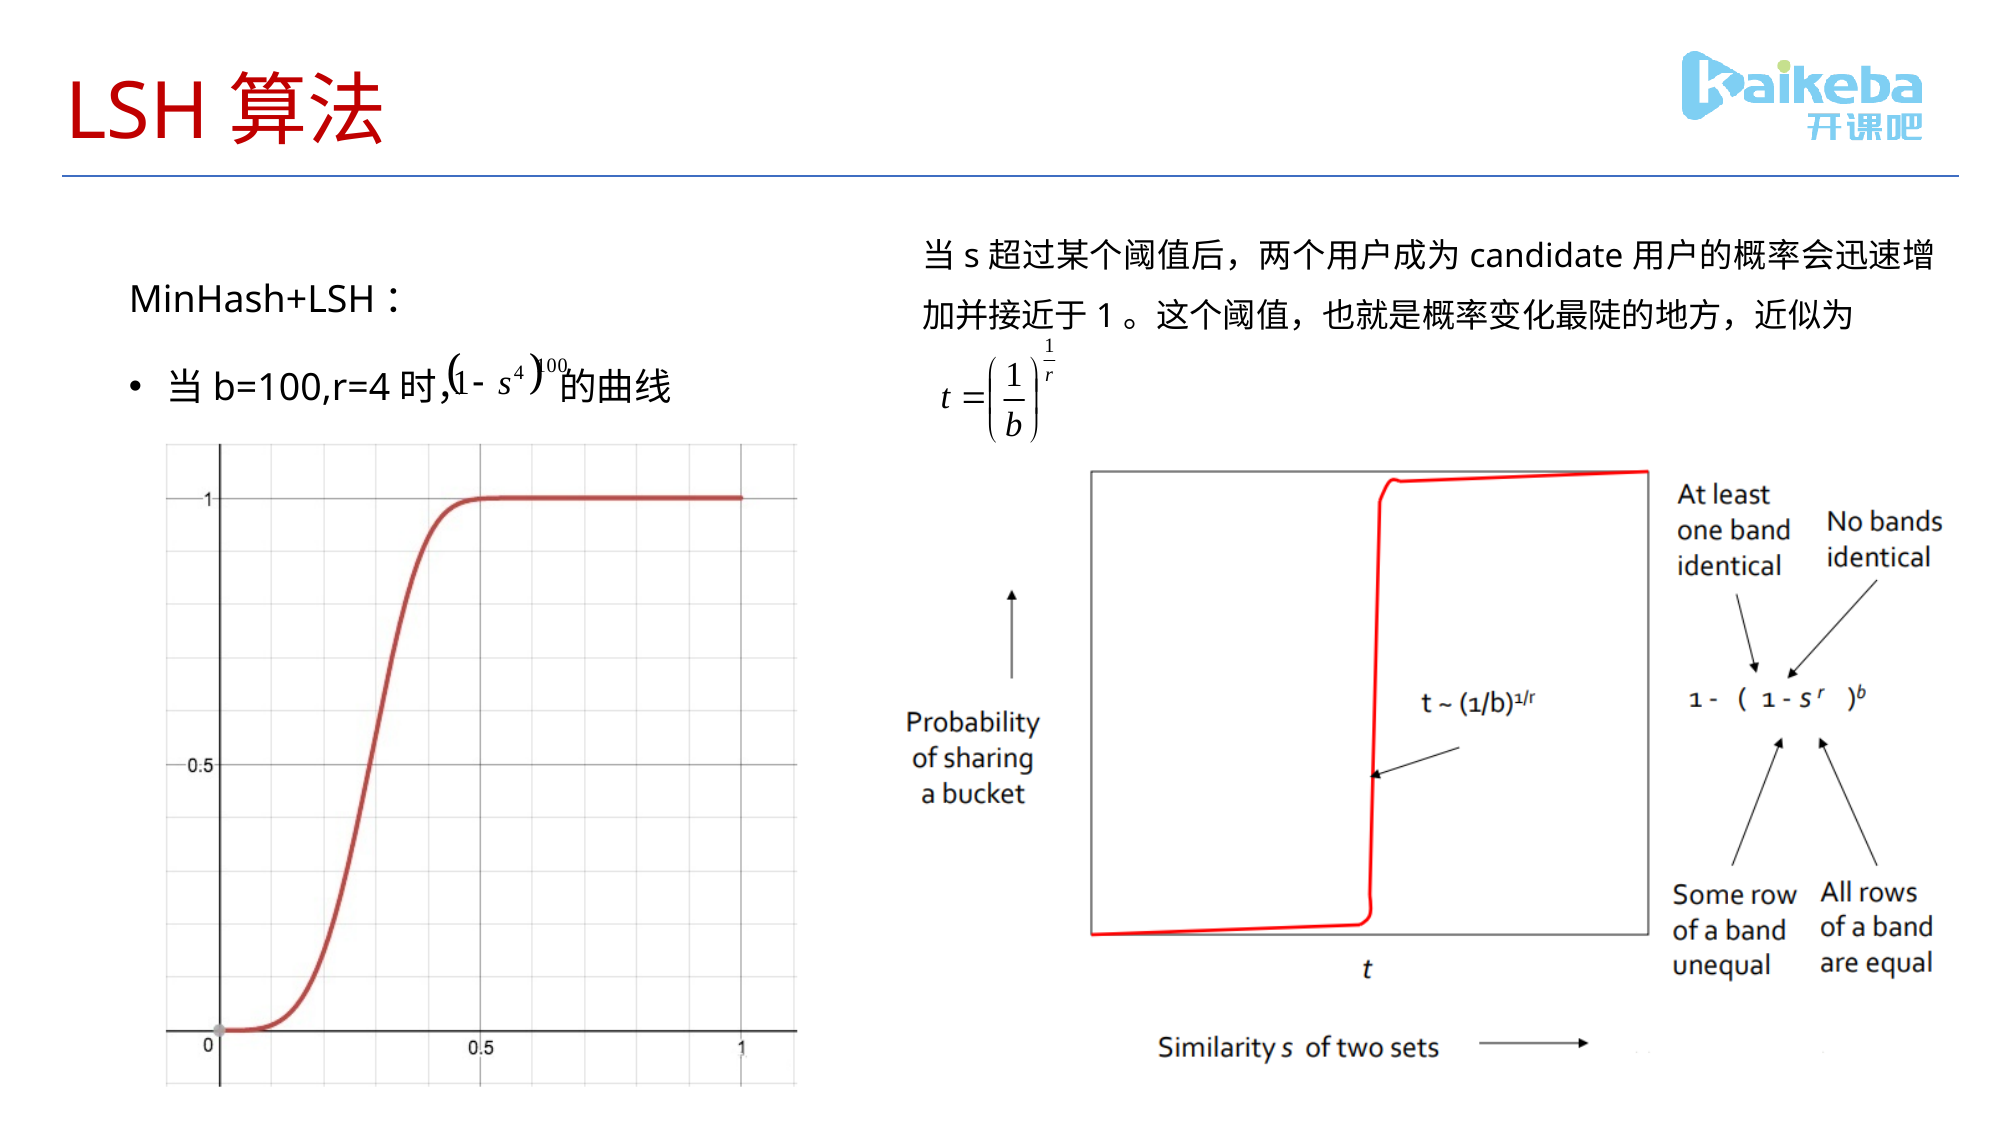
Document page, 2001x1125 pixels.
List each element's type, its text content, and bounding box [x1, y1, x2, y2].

text_box 当s超过某个阈值后，两个用户成为candidate用户的概率会迅速增加并接近于1。这个阈值，也就是概率变化最陡的地方，近似为 [914, 207, 1944, 414]
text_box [900, 414, 1958, 1074]
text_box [936, 329, 1064, 450]
text_box [1653, 21, 1950, 167]
text_box MinHash+LSH： 当b=100,r=4时， 的曲线 [121, 244, 914, 1056]
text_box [442, 347, 573, 416]
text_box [145, 436, 804, 1091]
title LSH算法 [57, 59, 1728, 167]
